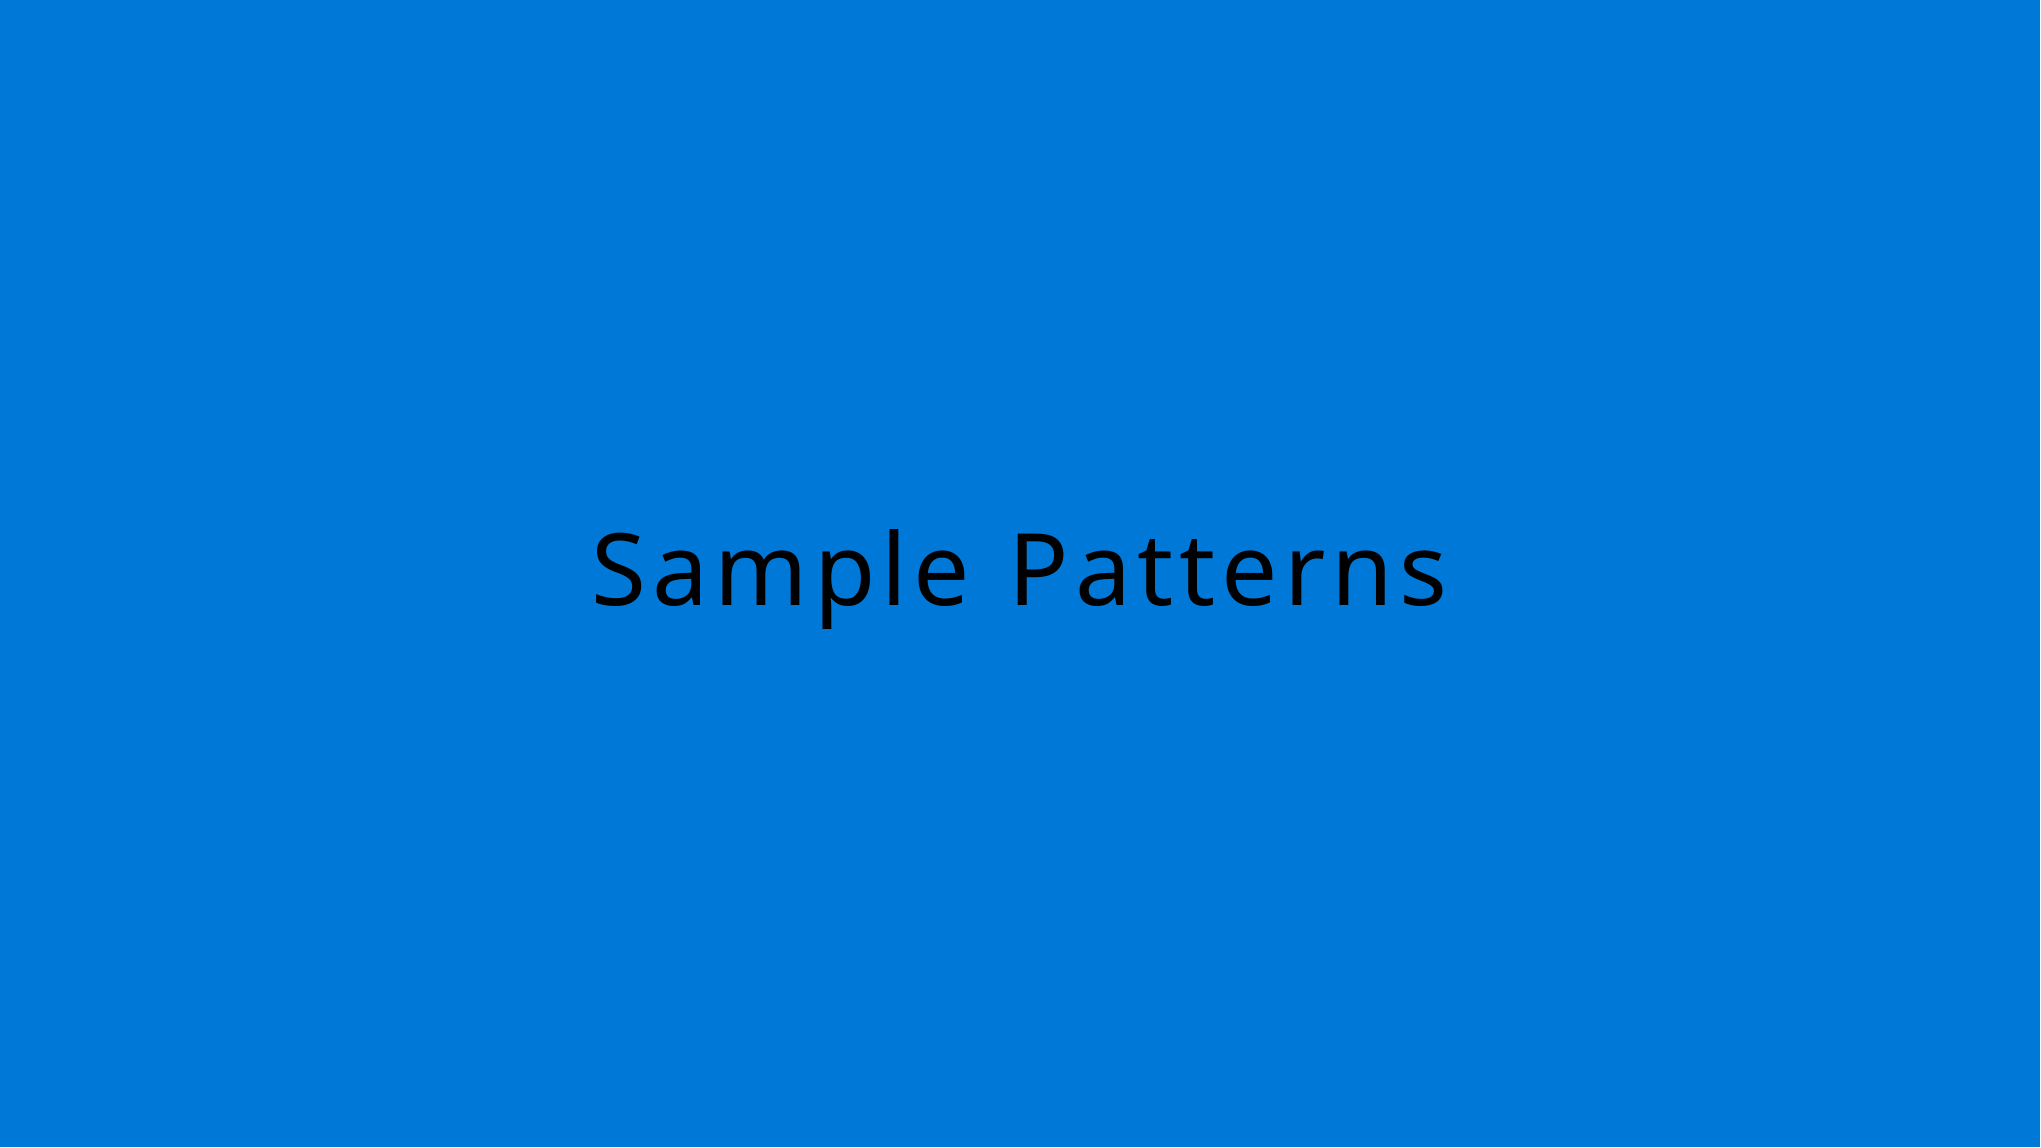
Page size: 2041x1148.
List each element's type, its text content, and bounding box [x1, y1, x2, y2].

title Sample Patterns [76, 504, 1964, 644]
